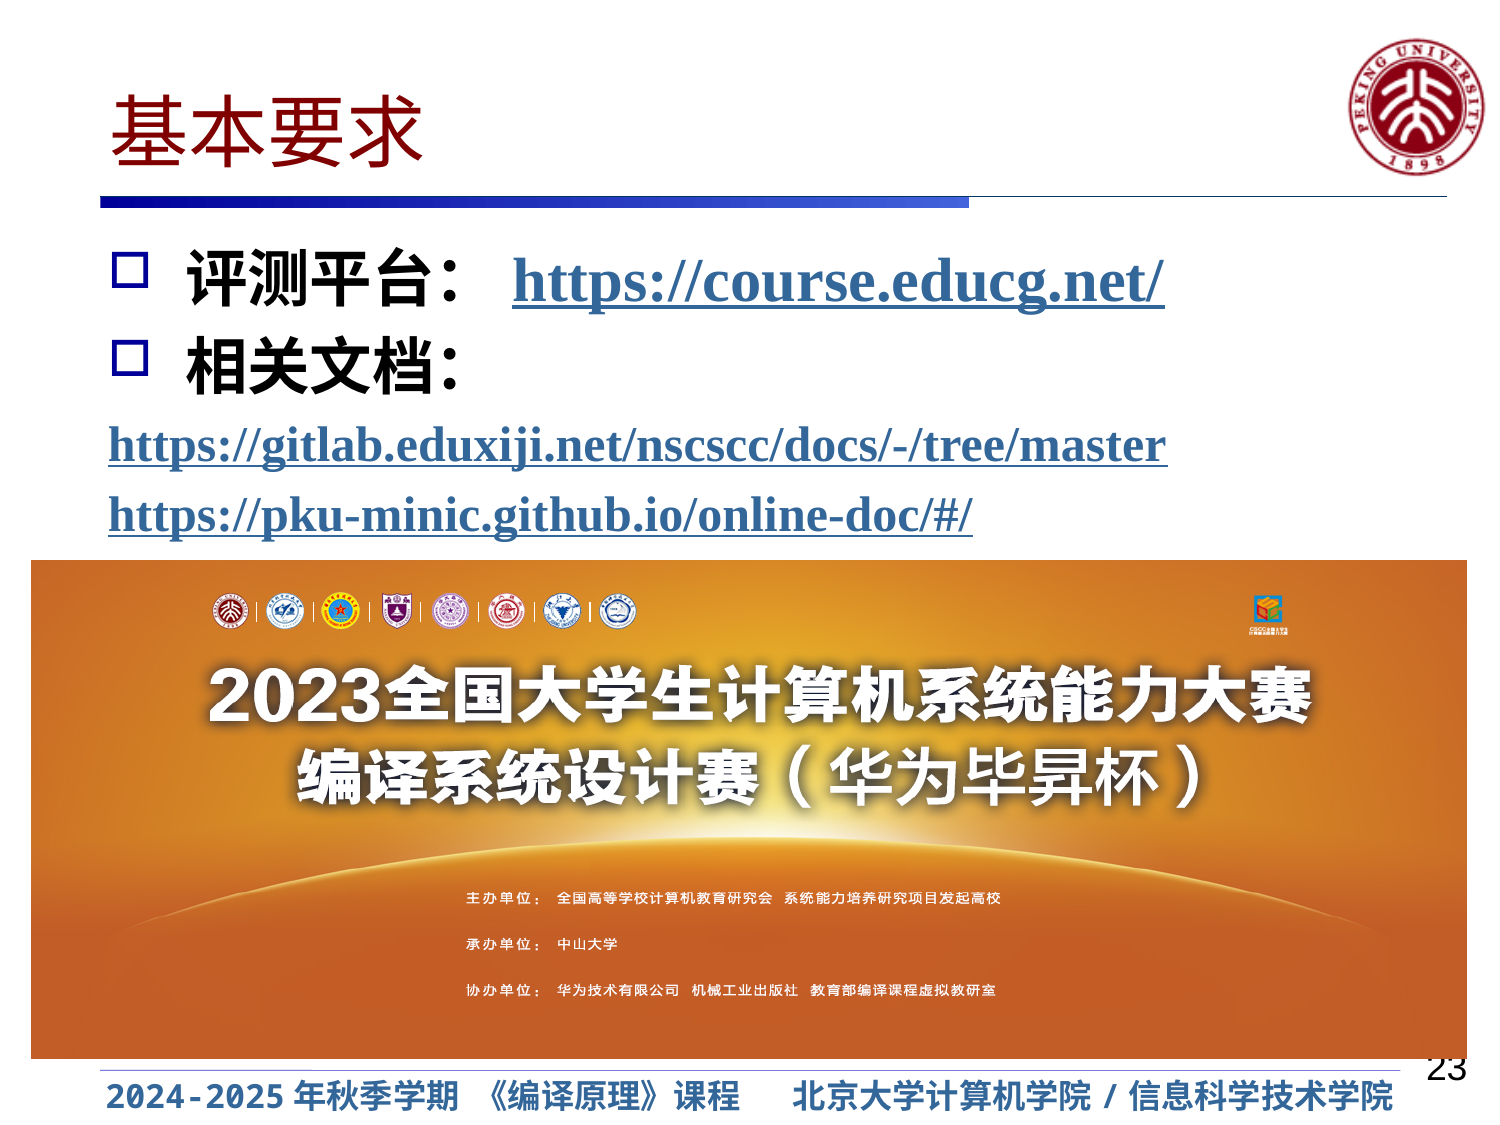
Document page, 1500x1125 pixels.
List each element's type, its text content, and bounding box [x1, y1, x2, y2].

picture [31, 559, 1467, 1059]
list 评测平台：https://course.educg.net/ 相关文档： https://gitlab.eduxiji.net/nscscc/docs/-/tree/master https://pku-minic.github.io/online-doc/#/ [92, 231, 1406, 558]
title 基本要求 [93, 49, 1330, 185]
picture [1340, 30, 1494, 183]
